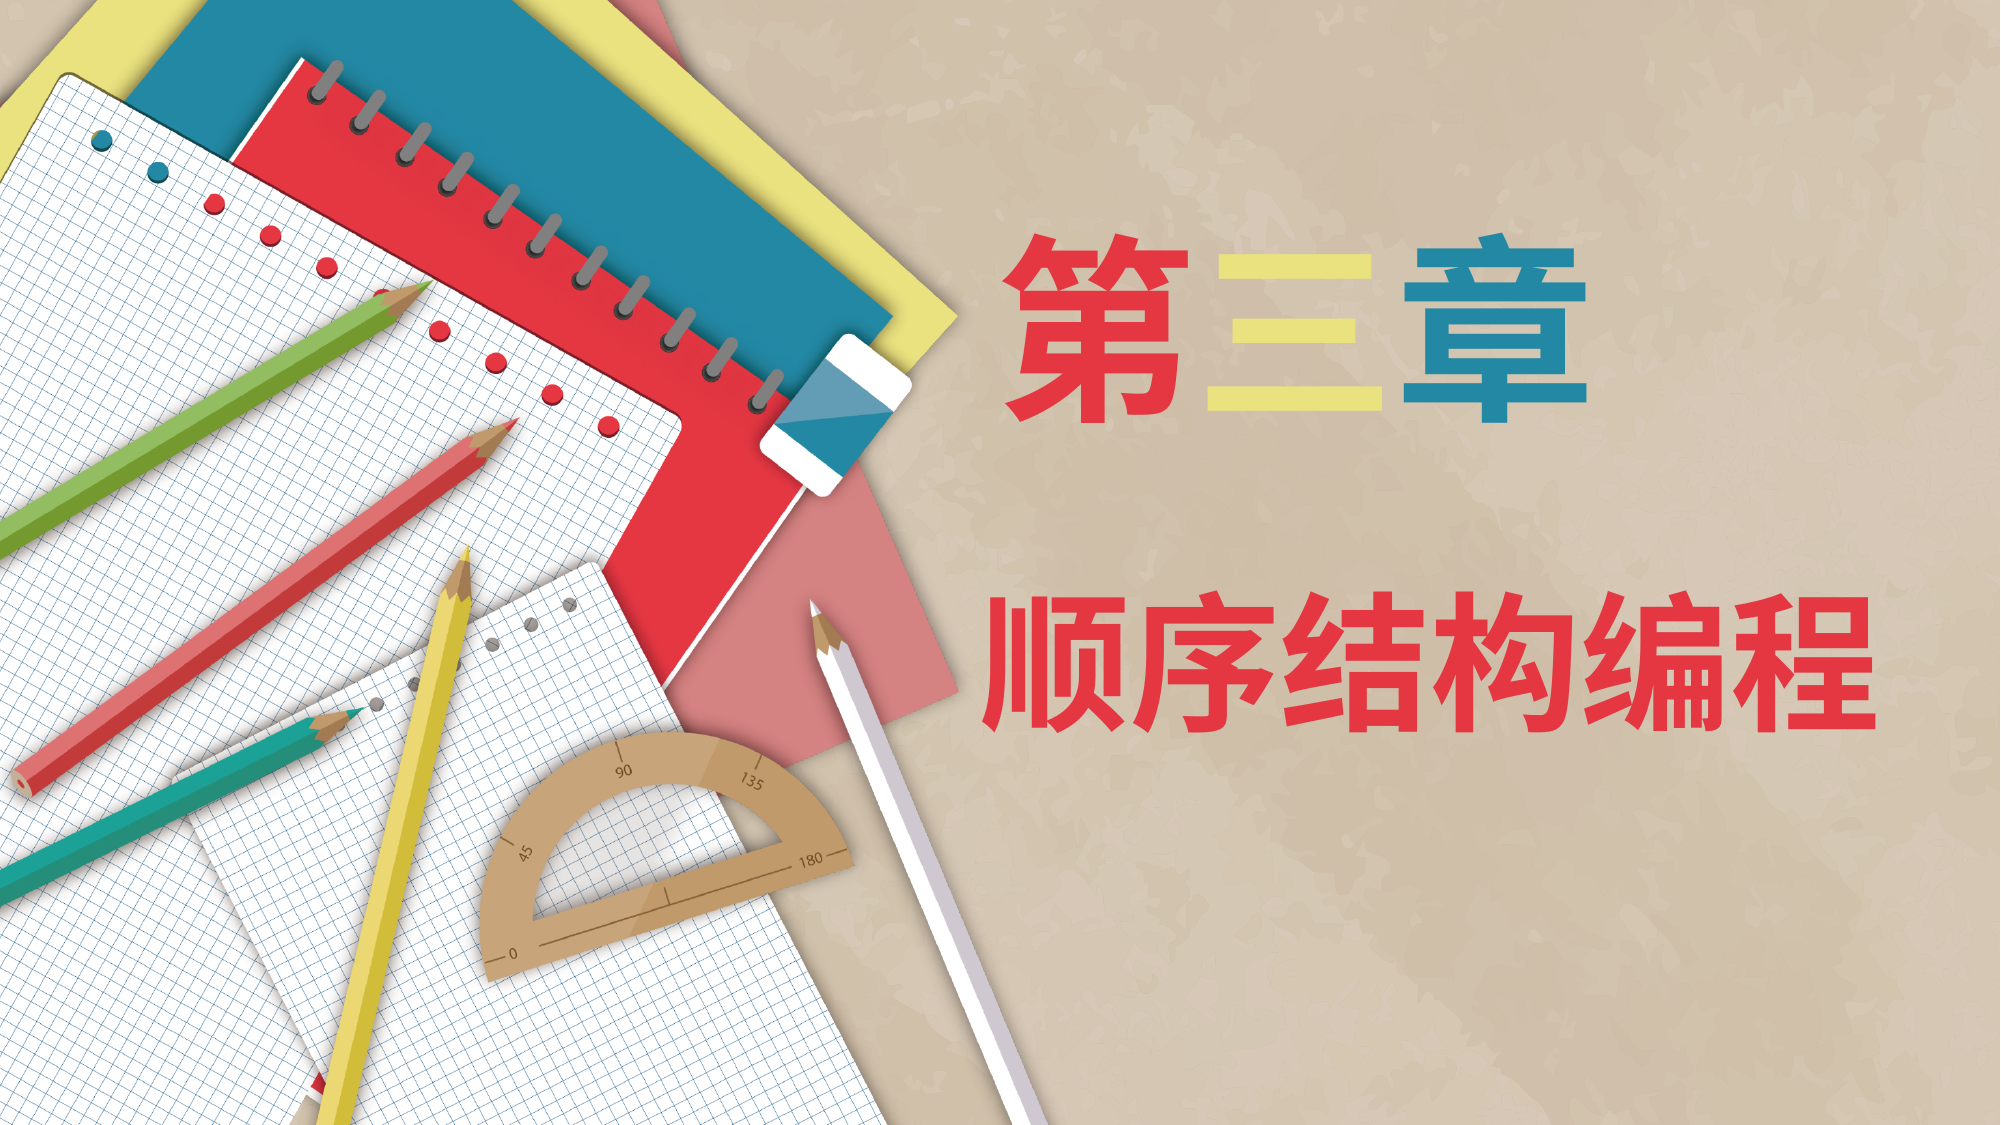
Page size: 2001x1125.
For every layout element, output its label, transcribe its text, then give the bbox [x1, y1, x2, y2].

text_box 顺序结构编程 [964, 562, 1895, 758]
text_box 第三章 [980, 198, 1611, 453]
picture [0, 0, 2000, 1125]
